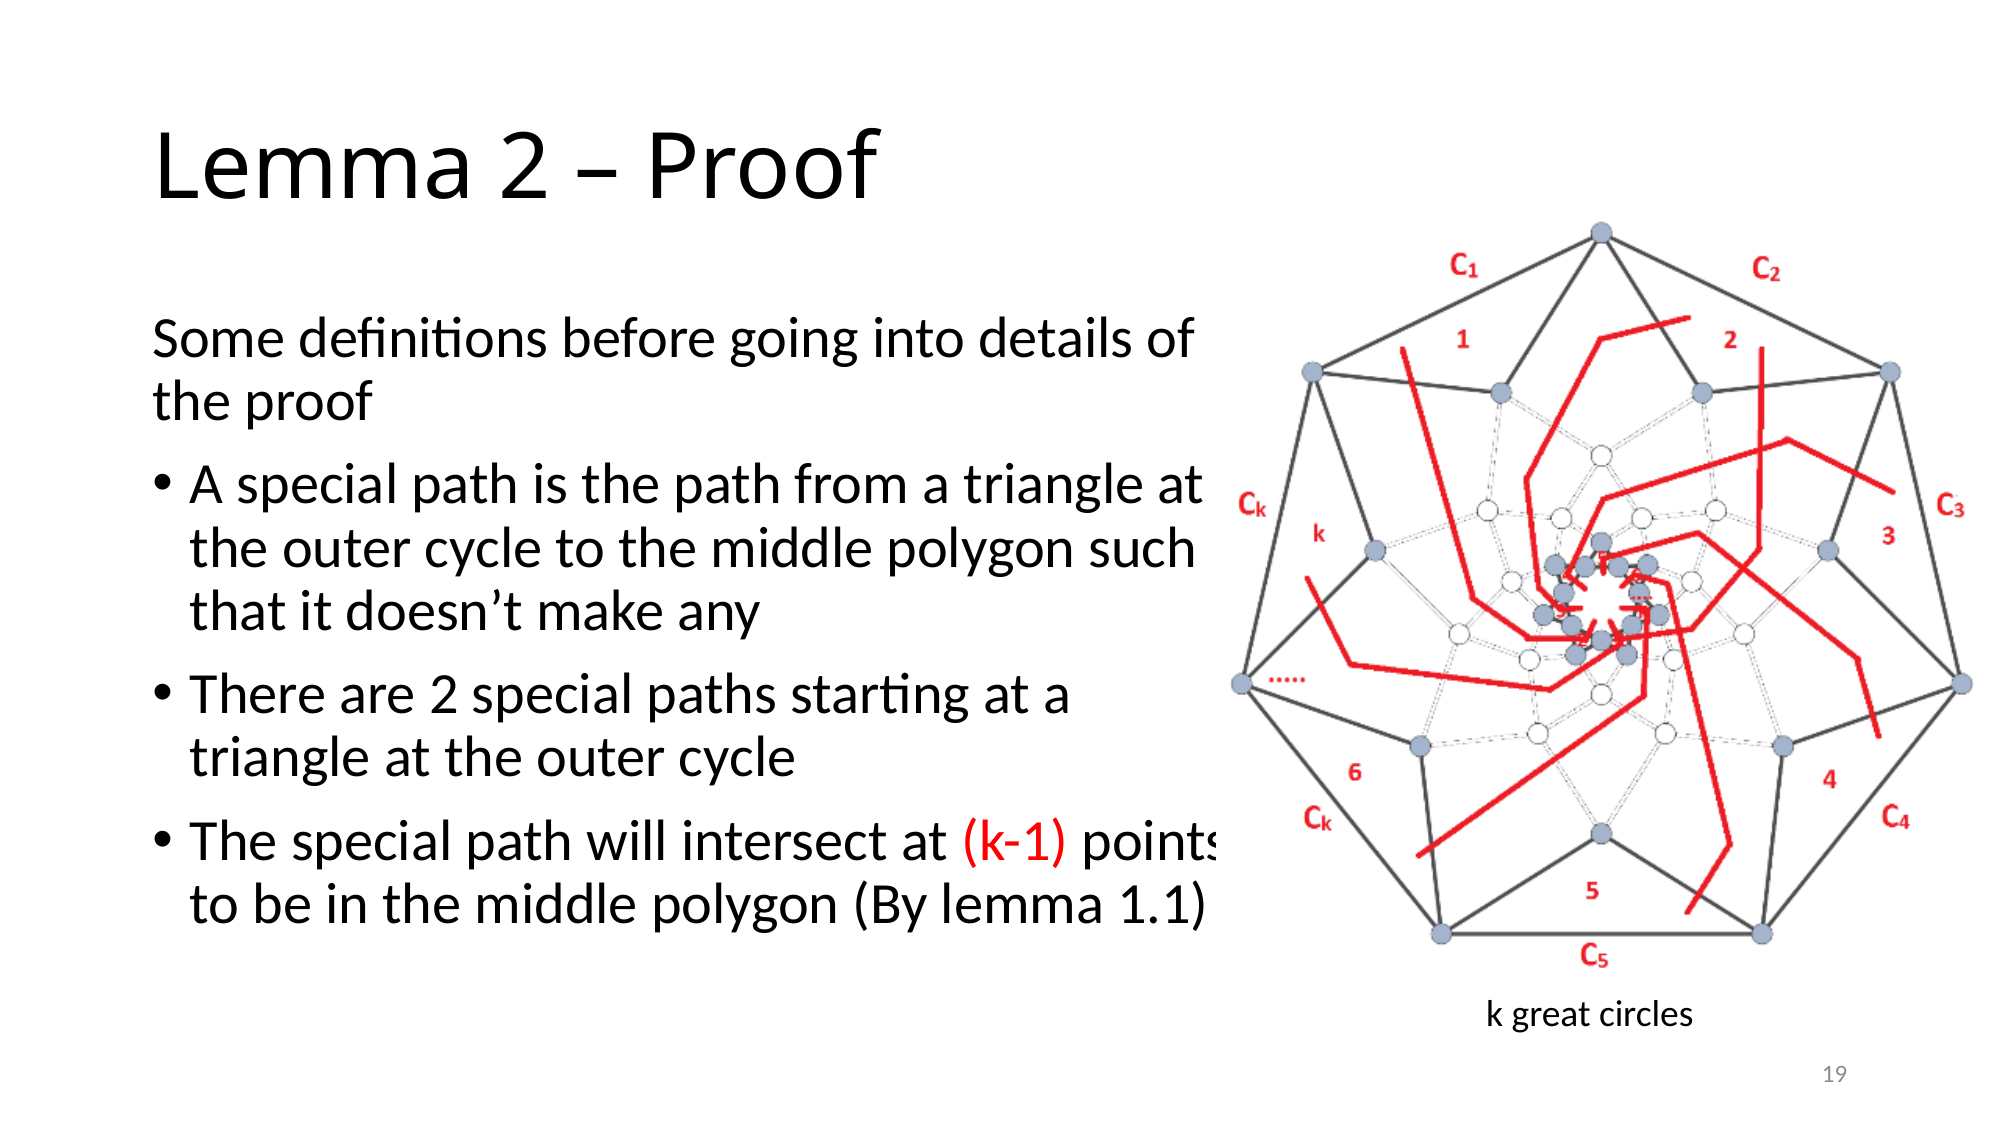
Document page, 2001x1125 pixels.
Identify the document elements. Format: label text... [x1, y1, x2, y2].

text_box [1216, 208, 1988, 1043]
title Lemma 2 – Proof [137, 59, 1863, 278]
list Some definitions before going into details of the proof A special path is the path from a triangle at the outer cycle to the middle polygon such that it doesn’t make any There are 2 special paths starting at a triangle at the outer cycle The special path will intersect at (k-1) points to be in the middle polygon (By lemma 1.1) [137, 299, 1216, 1014]
slide_number 19 [1412, 1043, 1863, 1103]
